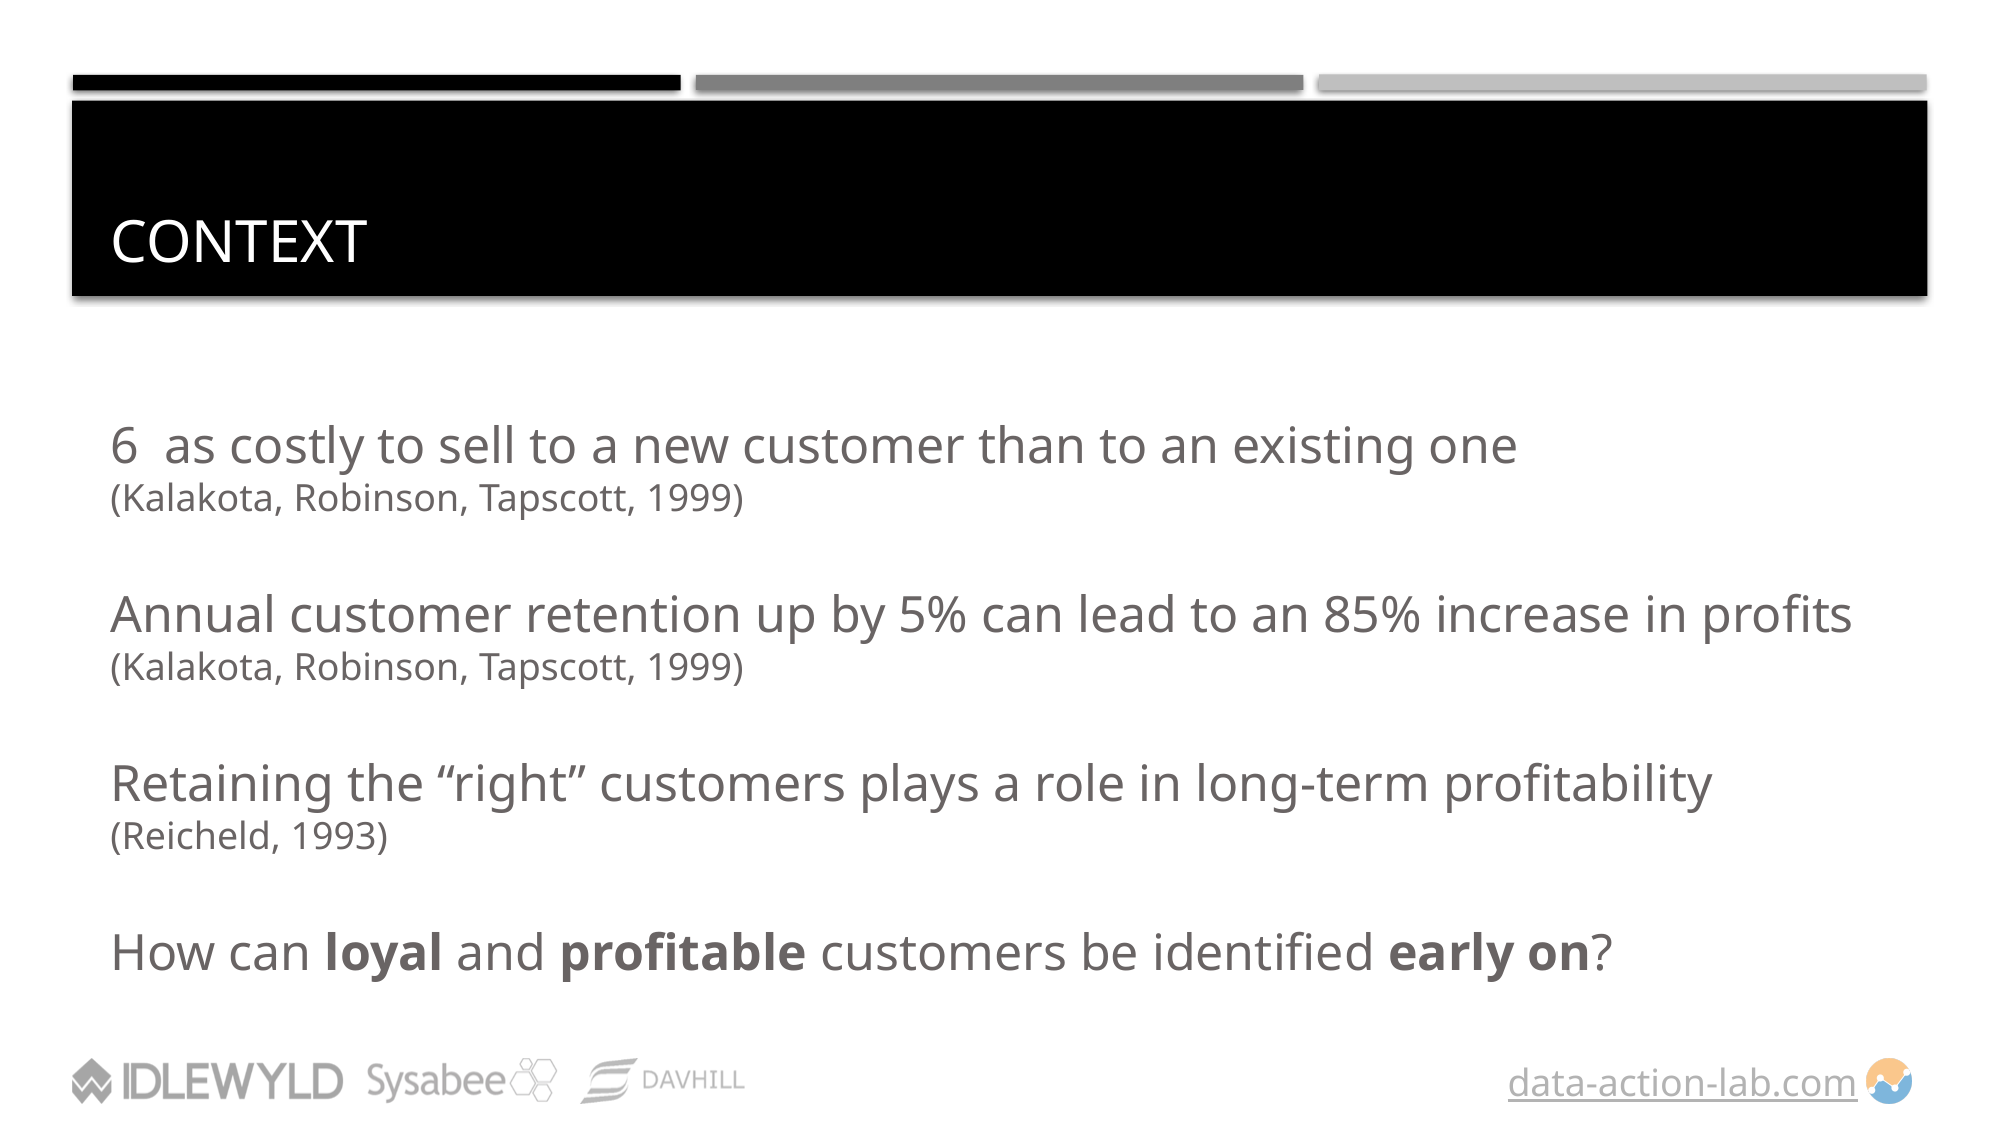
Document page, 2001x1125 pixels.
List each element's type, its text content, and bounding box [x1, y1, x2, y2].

title Context [95, 115, 1905, 282]
picture [72, 1058, 745, 1104]
